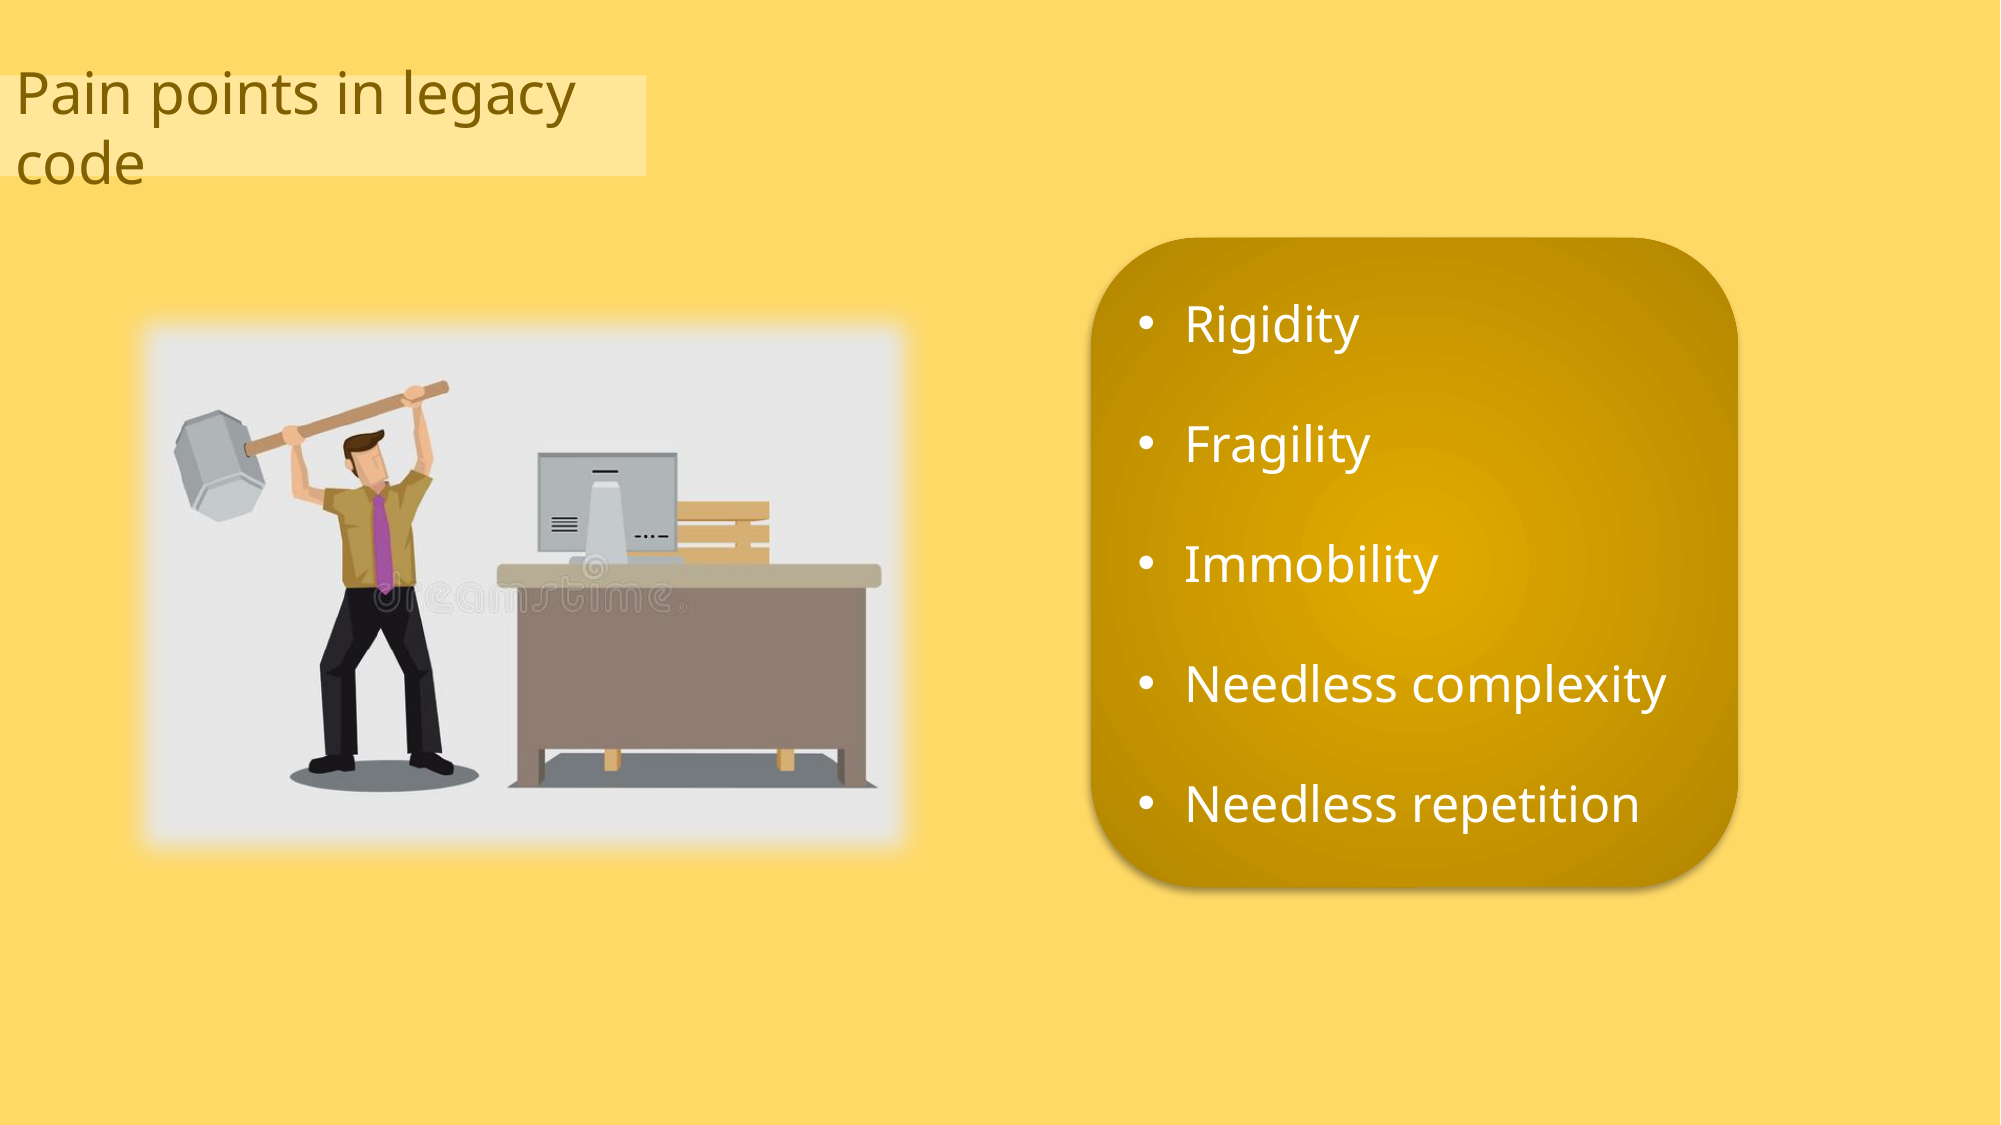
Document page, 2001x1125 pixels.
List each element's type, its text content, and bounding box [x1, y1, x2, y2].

picture [116, 297, 932, 874]
text_box Pain points in legacy code [0, 74, 647, 177]
text_box Rigidity Fragility Immobility Needless complexity Needless repetition [1090, 236, 1739, 889]
